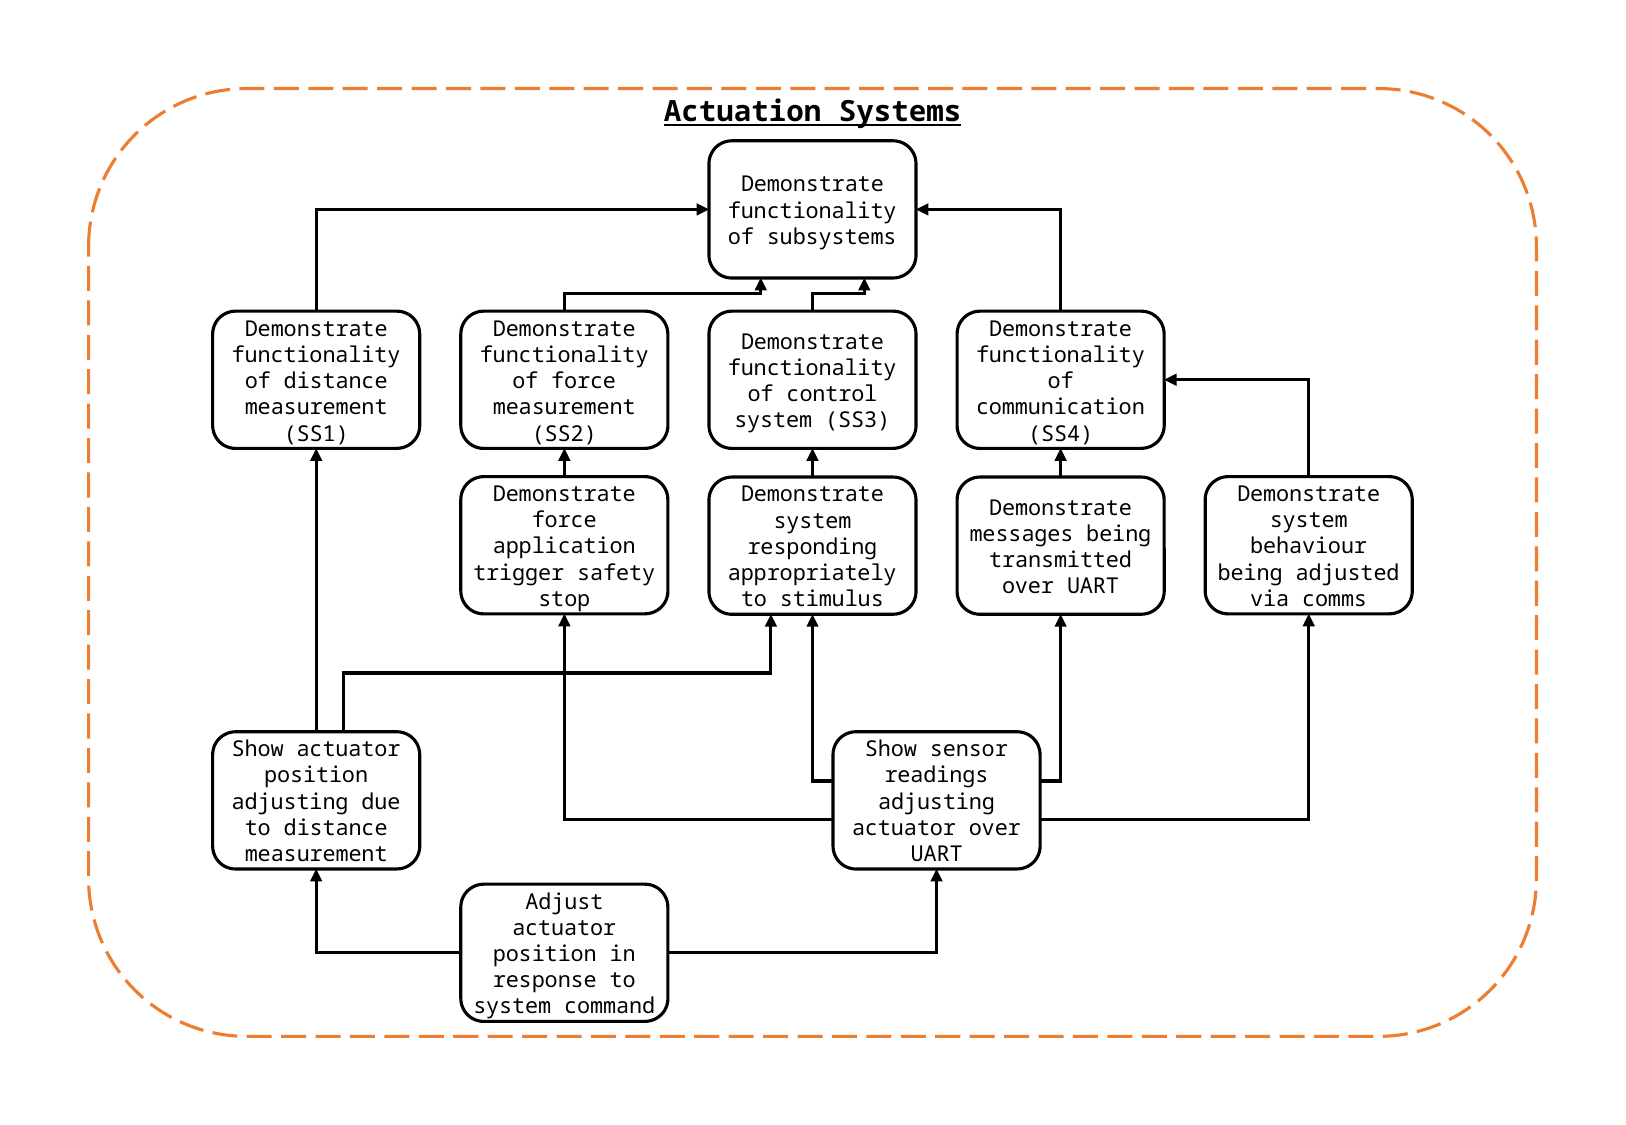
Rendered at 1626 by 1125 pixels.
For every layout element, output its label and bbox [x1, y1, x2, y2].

text_box [88, 88, 1537, 1037]
